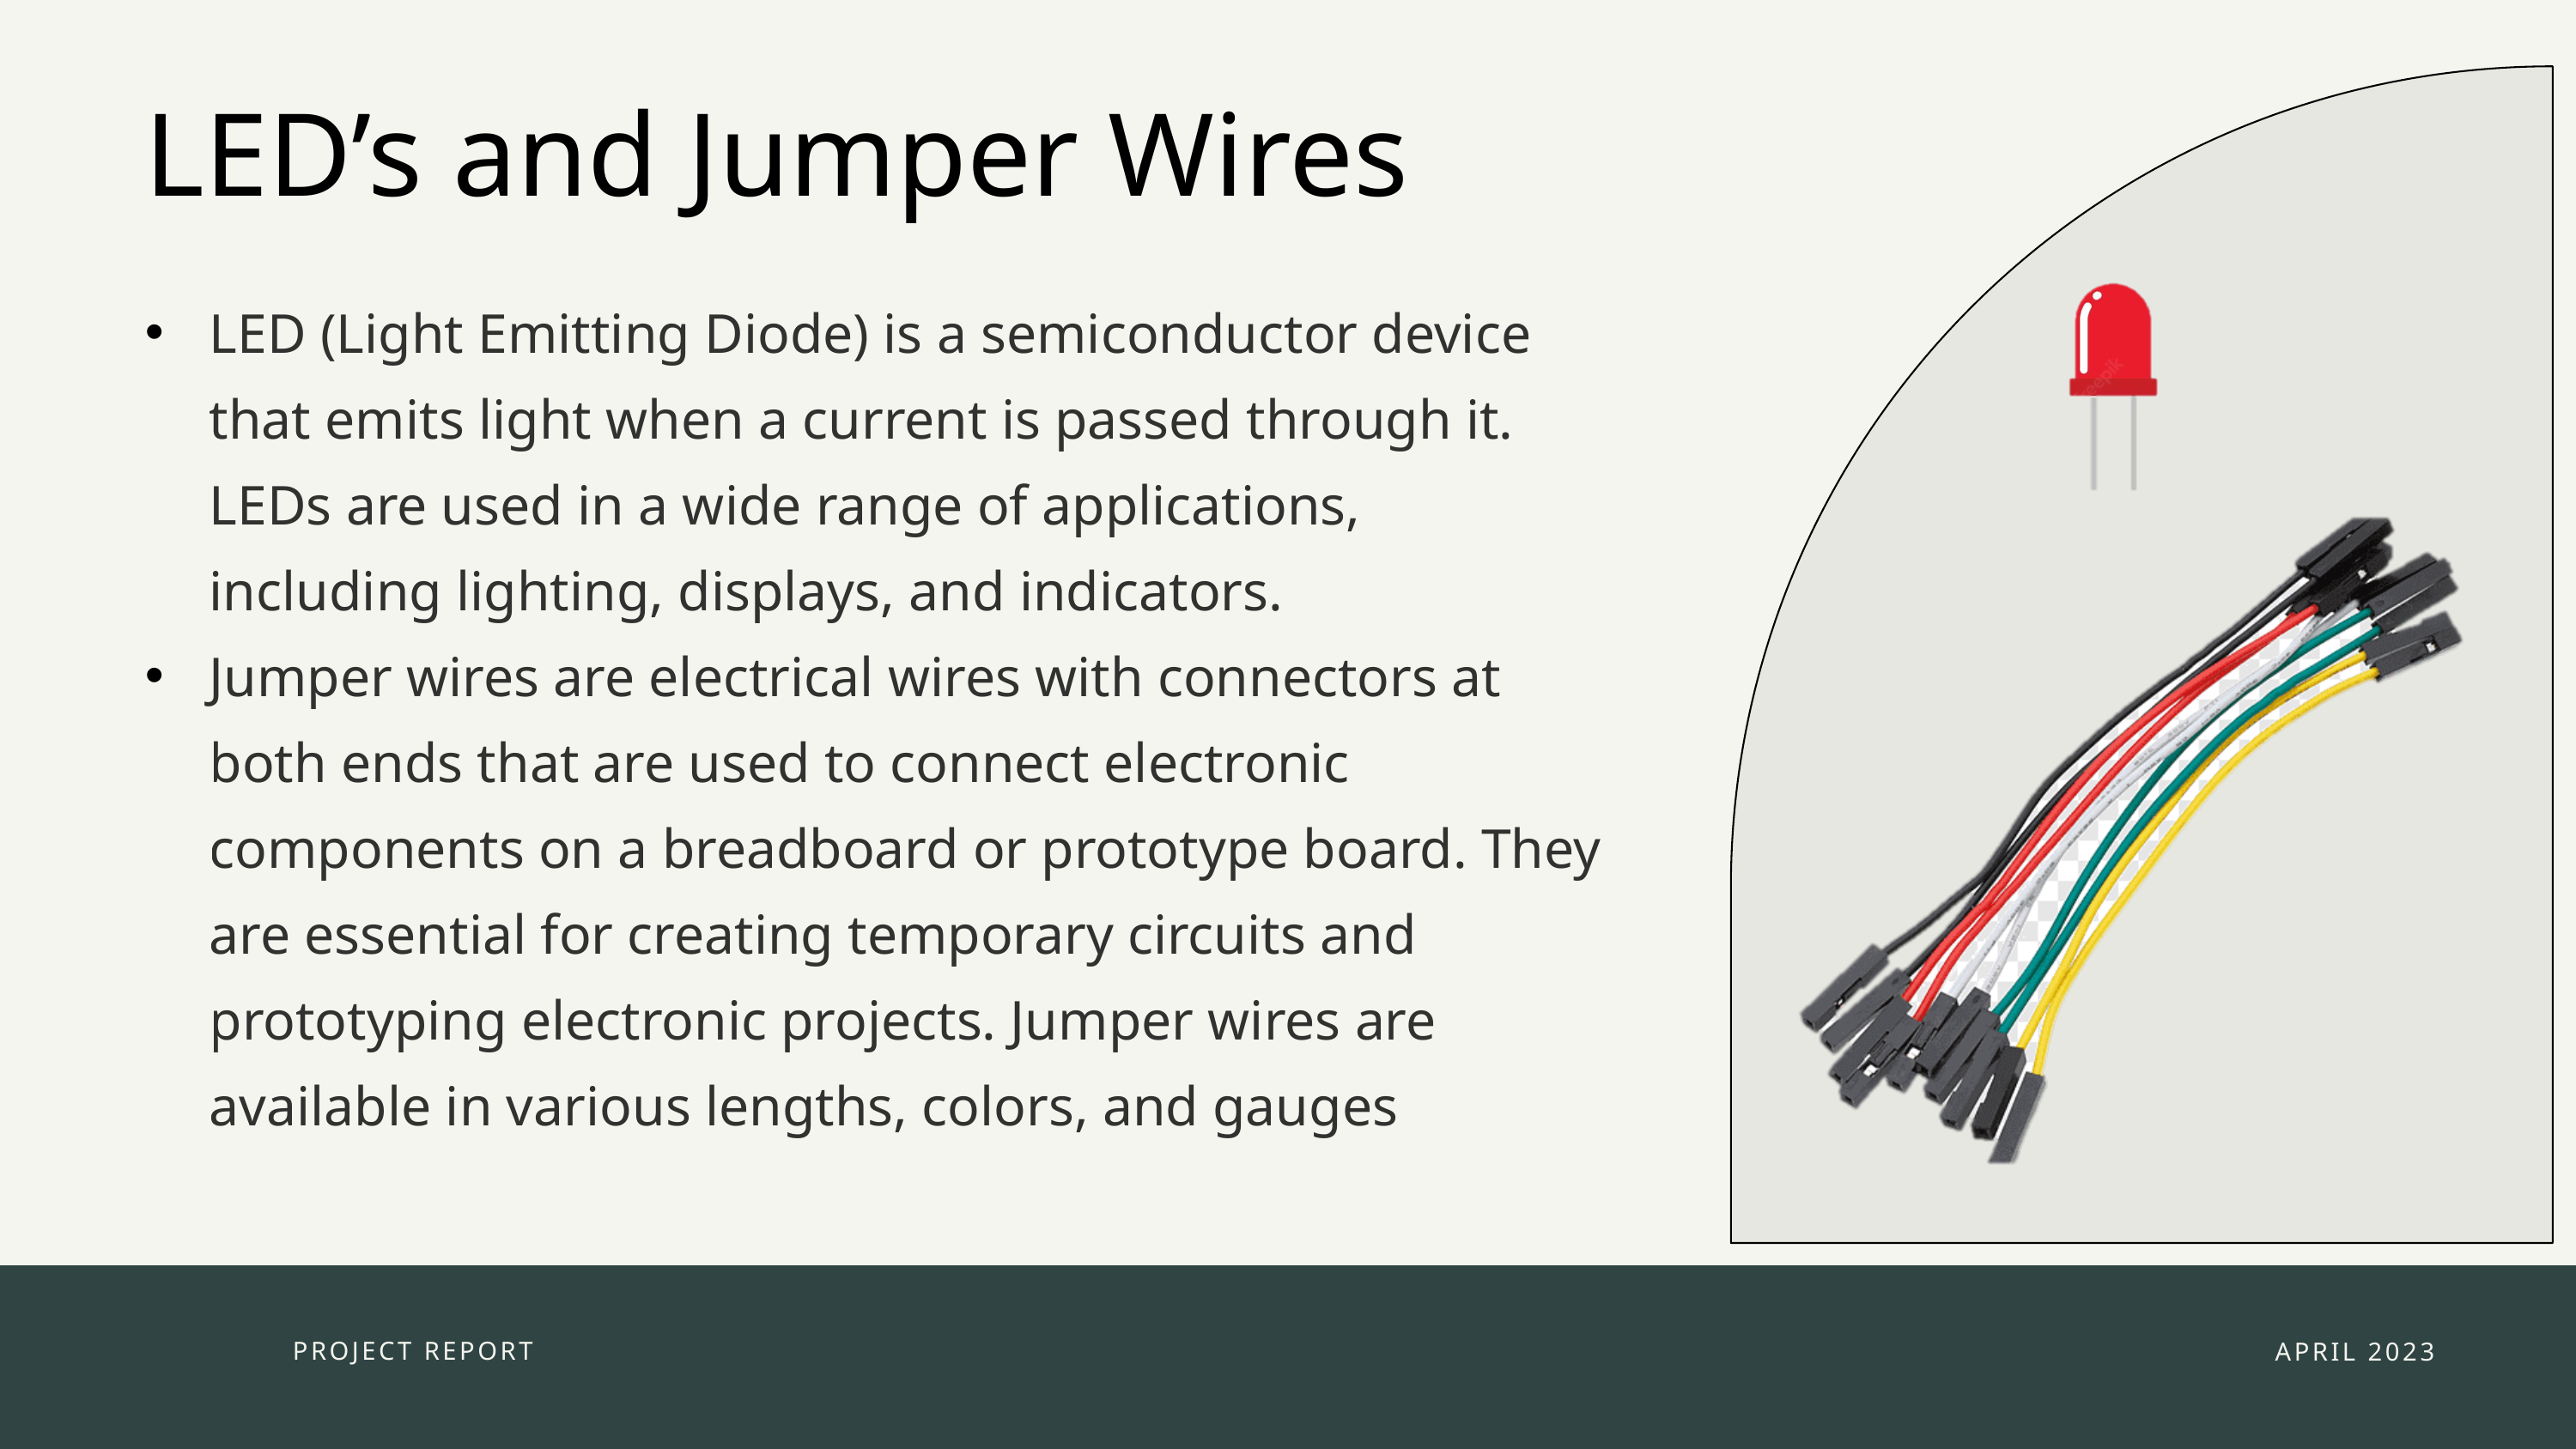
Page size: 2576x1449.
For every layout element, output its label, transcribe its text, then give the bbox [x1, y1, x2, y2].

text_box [0, 1264, 2576, 1449]
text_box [1730, 65, 2554, 438]
text_box LED’s and Jumper Wires [144, 58, 1754, 219]
text_box LED (Light Emitting Diode) is a semiconductor device that emits light when a current is passed through it. LEDs are used in a wide range of applications, including lighting, displays, and indicators. Jumper wires are electrical wires with connectors at both ends that are used to connect electronic components on a breadboard or prototype board. They are essential for creating temporary circuits and prototyping electronic projects. Jumper wires are available in various lengths, colors, and gauges [144, 277, 1607, 1137]
picture [1514, 70, 2576, 1244]
